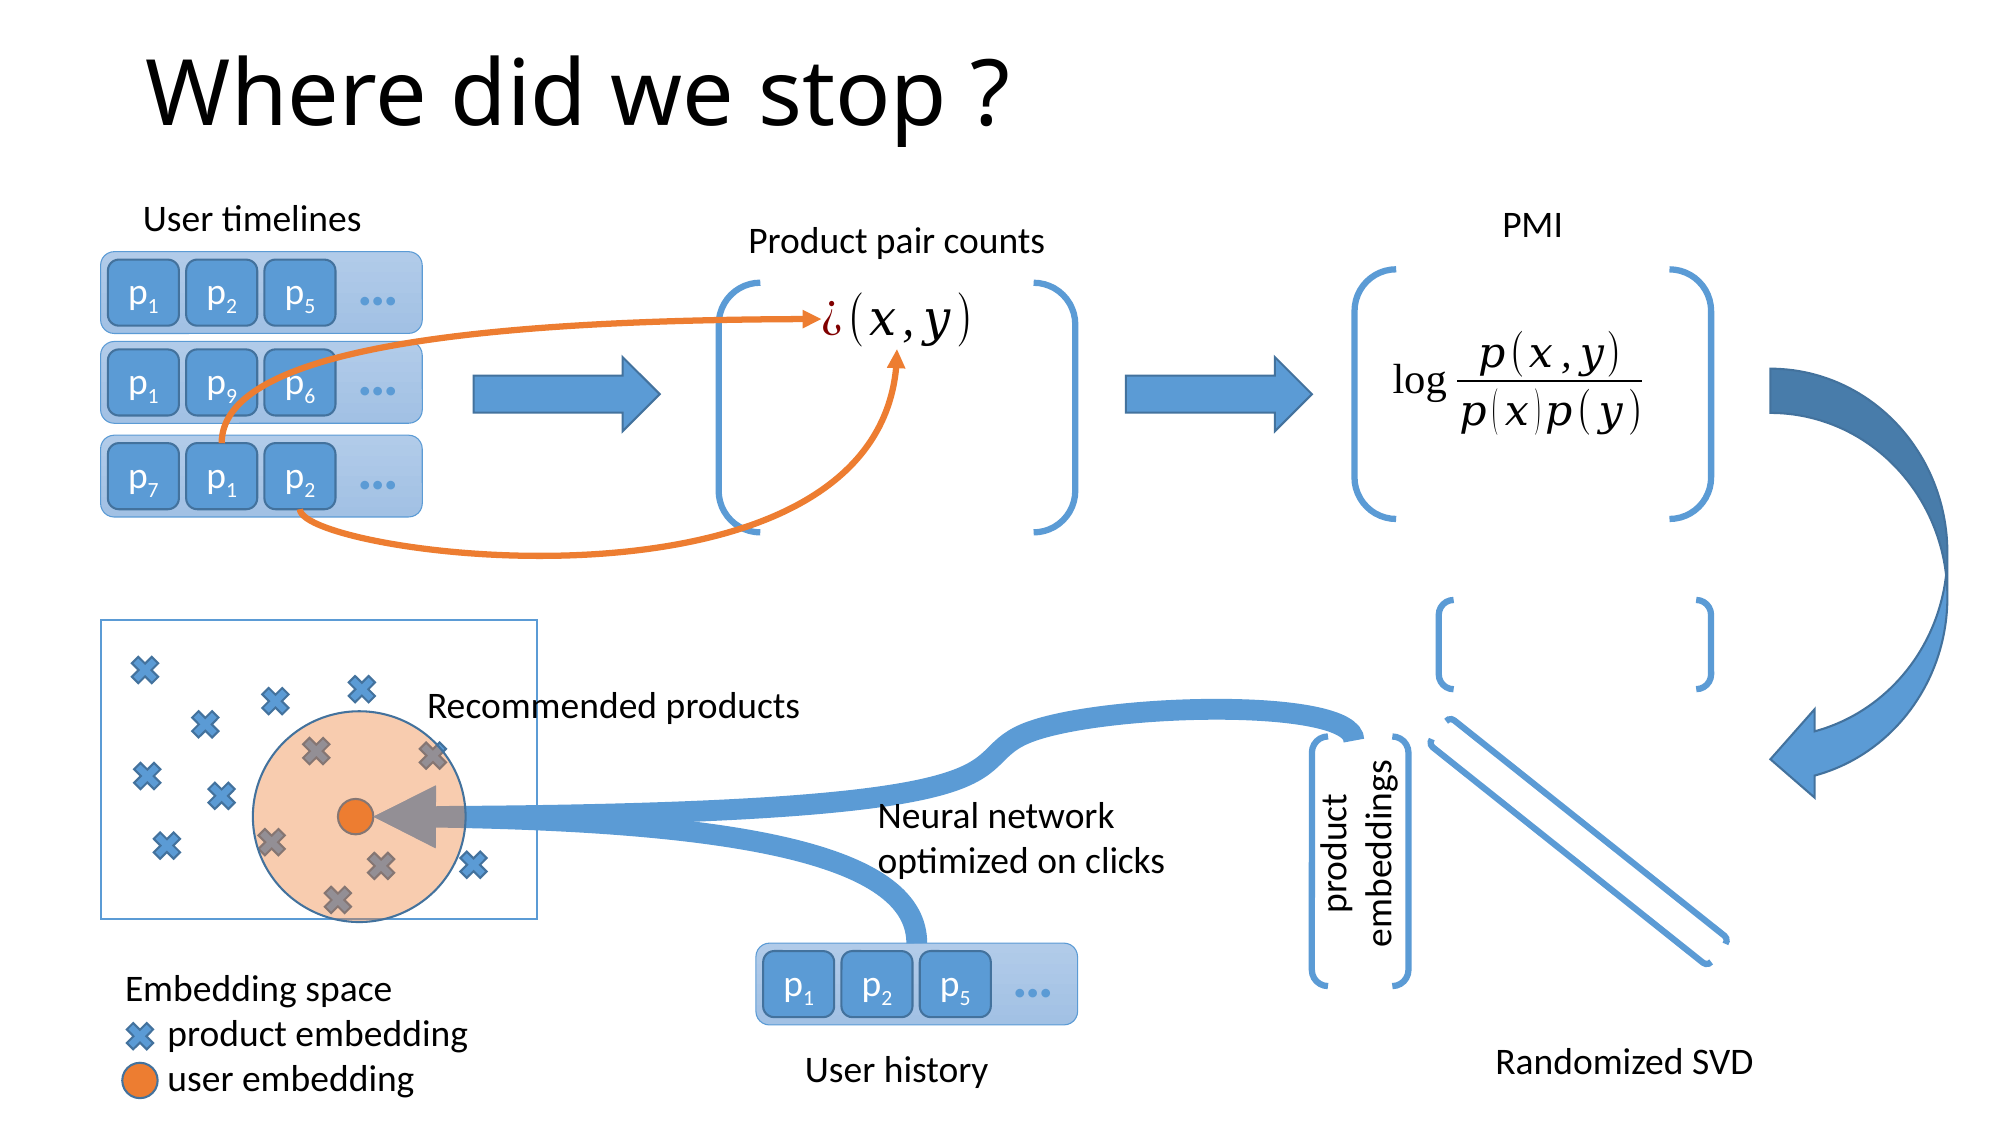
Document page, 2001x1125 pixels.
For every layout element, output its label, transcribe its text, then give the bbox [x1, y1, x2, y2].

text_box [251, 710, 467, 924]
text_box [190, 709, 220, 739]
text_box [581, 608, 709, 1125]
title Where did we stop ? [130, 0, 1856, 205]
text_box User history [903, 1037, 1004, 1098]
text_box [347, 674, 377, 704]
text_box [260, 686, 291, 716]
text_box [584, 130, 679, 608]
text_box User history [790, 1037, 825, 1098]
text_box [1311, 744, 1409, 987]
text_box PMI [1487, 192, 1579, 253]
text_box Neural network optimized on clicks [903, 784, 1181, 889]
text_box [1353, 268, 1712, 520]
text_box [132, 761, 162, 791]
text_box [825, 287, 903, 1125]
text_box [1768, 367, 1949, 800]
text_box [437, 741, 448, 752]
text_box [152, 830, 182, 861]
text_box [121, 1061, 159, 1100]
text_box [389, 829, 538, 920]
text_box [100, 329, 423, 423]
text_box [755, 931, 825, 1026]
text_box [518, 681, 581, 728]
text_box [1438, 599, 1712, 690]
text_box [1317, 735, 1342, 740]
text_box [903, 931, 1078, 1026]
text_box [207, 781, 237, 811]
text_box Point being inserted [1772, 370, 1946, 560]
text_box Product pair counts [733, 208, 1061, 269]
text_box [459, 81, 584, 681]
text_box Embedding space product embedding user embedding [110, 956, 484, 1125]
text_box [125, 1021, 155, 1051]
text_box [130, 655, 160, 685]
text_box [100, 423, 423, 518]
text_box Recommended products [412, 674, 581, 734]
text_box [429, 734, 538, 805]
text_box Randomized SVD [1480, 1029, 1769, 1090]
text_box [458, 850, 489, 880]
text_box User timelines [128, 186, 377, 239]
text_box Recommended products [709, 674, 816, 734]
text_box [1430, 718, 1728, 965]
text_box [1124, 354, 1314, 434]
text_box [100, 619, 459, 920]
text_box product embeddings [1301, 740, 1407, 967]
text_box [1363, 735, 1404, 740]
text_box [100, 239, 423, 329]
text_box [718, 282, 1076, 533]
